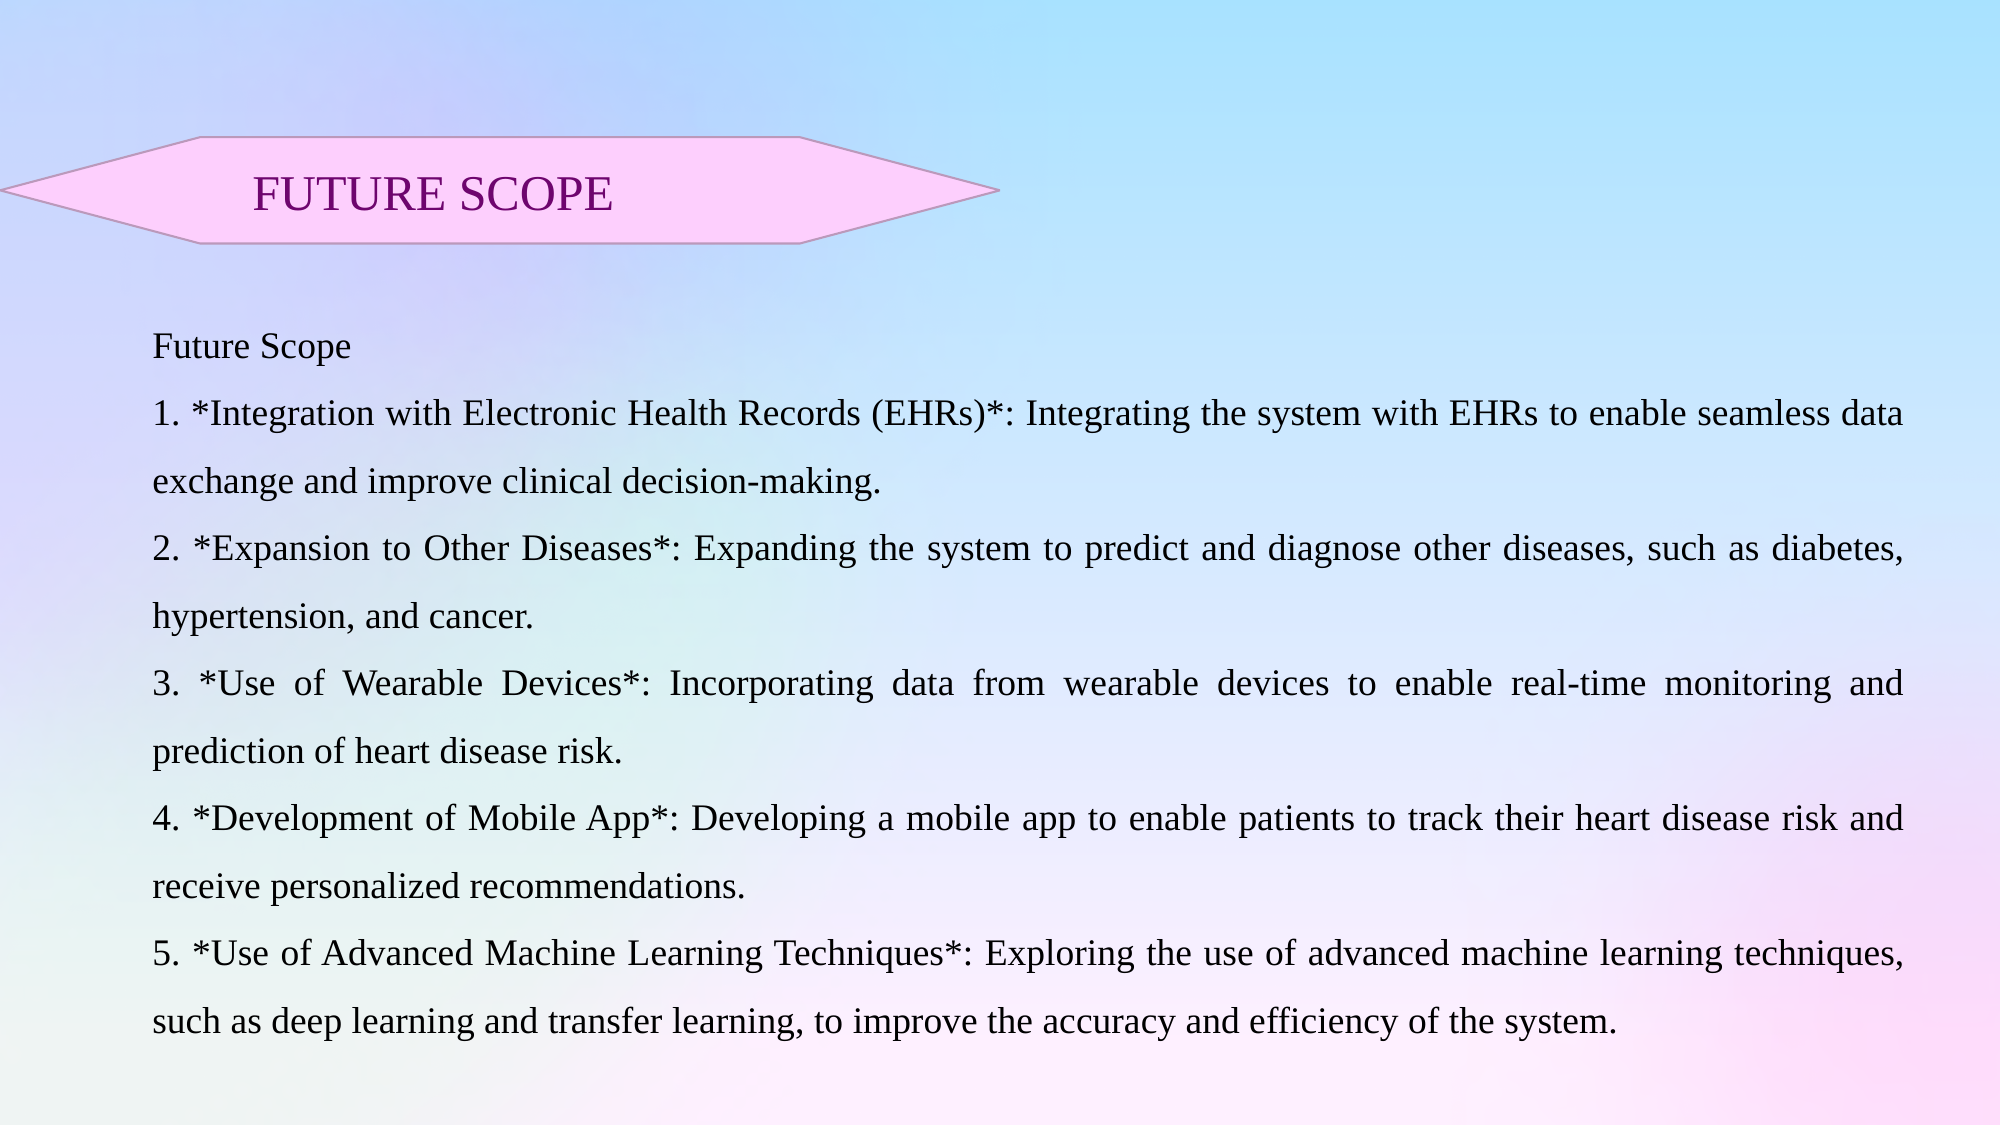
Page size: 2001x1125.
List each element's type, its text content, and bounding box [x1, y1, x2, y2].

text_box Future Scope 1. *Integration with Electronic Health Records (EHRs)*: Integrating the system with EHRs to enable seamless data exchange and improve clinical decision-making. 2. *Expansion to Other Diseases*: Expanding the system to predict and diagnose other diseases, such as diabetes, hypertension, and cancer. 3. *Use of Wearable Devices*: Incorporating data from wearable devices to enable real-time monitoring and prediction of heart disease risk. 4. *Development of Mobile App*: Developing a mobile app to enable patients to track their heart disease risk and receive personalized recommendations. 5. *Use of Advanced Machine Learning Techniques*: Exploring the use of advanced machine learning techniques, such as deep learning and transfer learning, to improve the accuracy and efficiency of the system. [137, 290, 1922, 1048]
text_box FUTURE SCOPE [0, 136, 1001, 245]
picture [0, 0, 2000, 1125]
